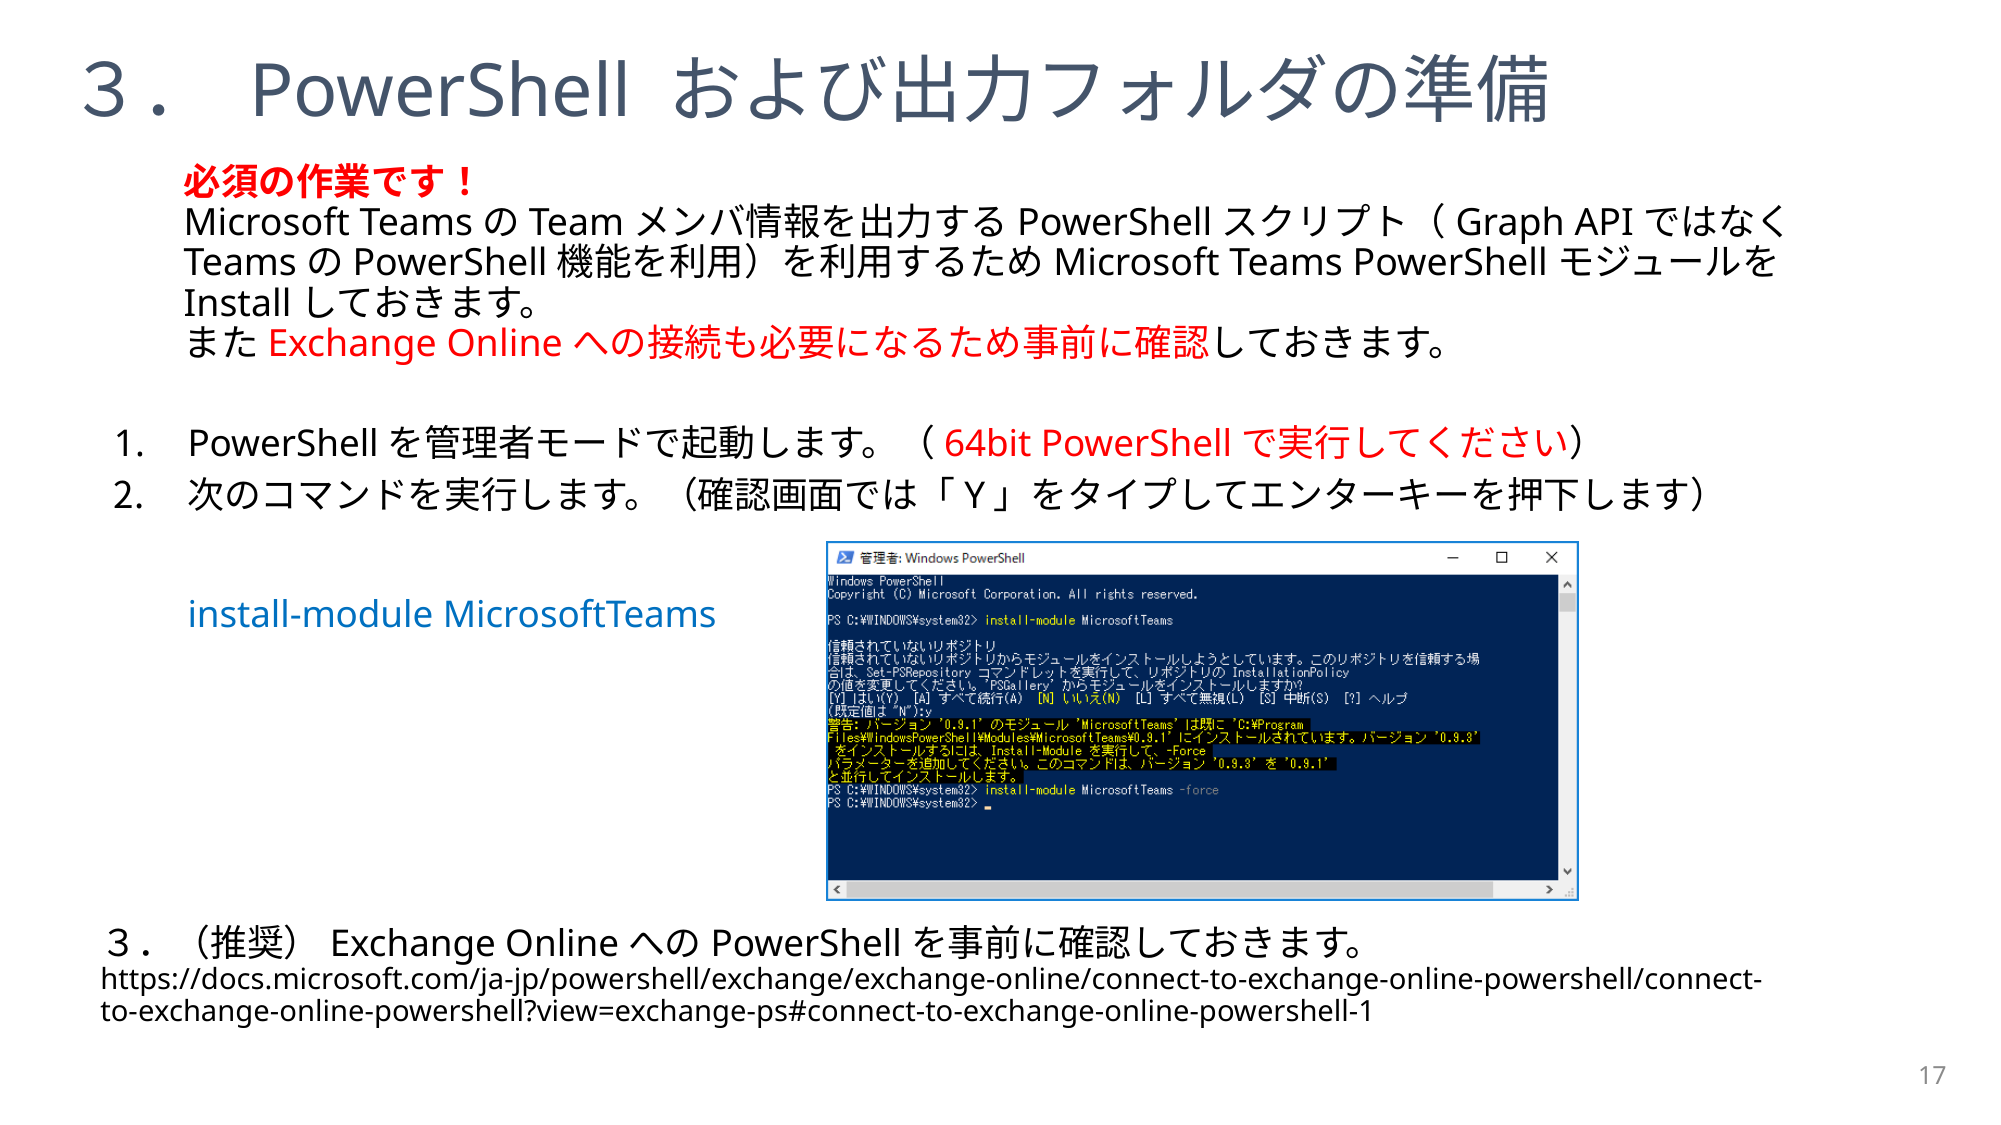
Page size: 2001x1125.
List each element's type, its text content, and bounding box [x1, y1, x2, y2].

text_box 17 [1875, 1052, 1962, 1113]
text_box ３． PowerShell および出力フォルダの準備 [38, 29, 1792, 157]
text_box ３．（推奨）Exchange OnlineへのPowerShellを事前に確認しておきます。 https://docs.microsoft.com/ja-jp/powershell/exchange/exchange-online/connect-to-exchange-online-powershell/connect-to-exchange-online-powershell?view=exchange-ps#connect-to-exchange-online-powershell-1 [71, 901, 1809, 1051]
text_box PowerShellを管理者モードで起動します。（64bit PowerShellで実行してください） 次のコマンドを実行します。（確認画面では「Y」をタイプしてエンターキーを押下します） install-module MicrosoftTeams [84, 401, 1822, 660]
text_box 必須の作業です！ Microsoft TeamsのTeamメンバ情報を出力するPowerShellスクリプト（Graph APIではなくTeamsのPowerShell機能を利用）を利用するためMicrosoft Teams PowerShellモジュールをInstallしておきます。 またExchange Onlineへの接続も必要になるため事前に確認しておきます。 [154, 139, 1824, 389]
picture [825, 541, 1579, 901]
